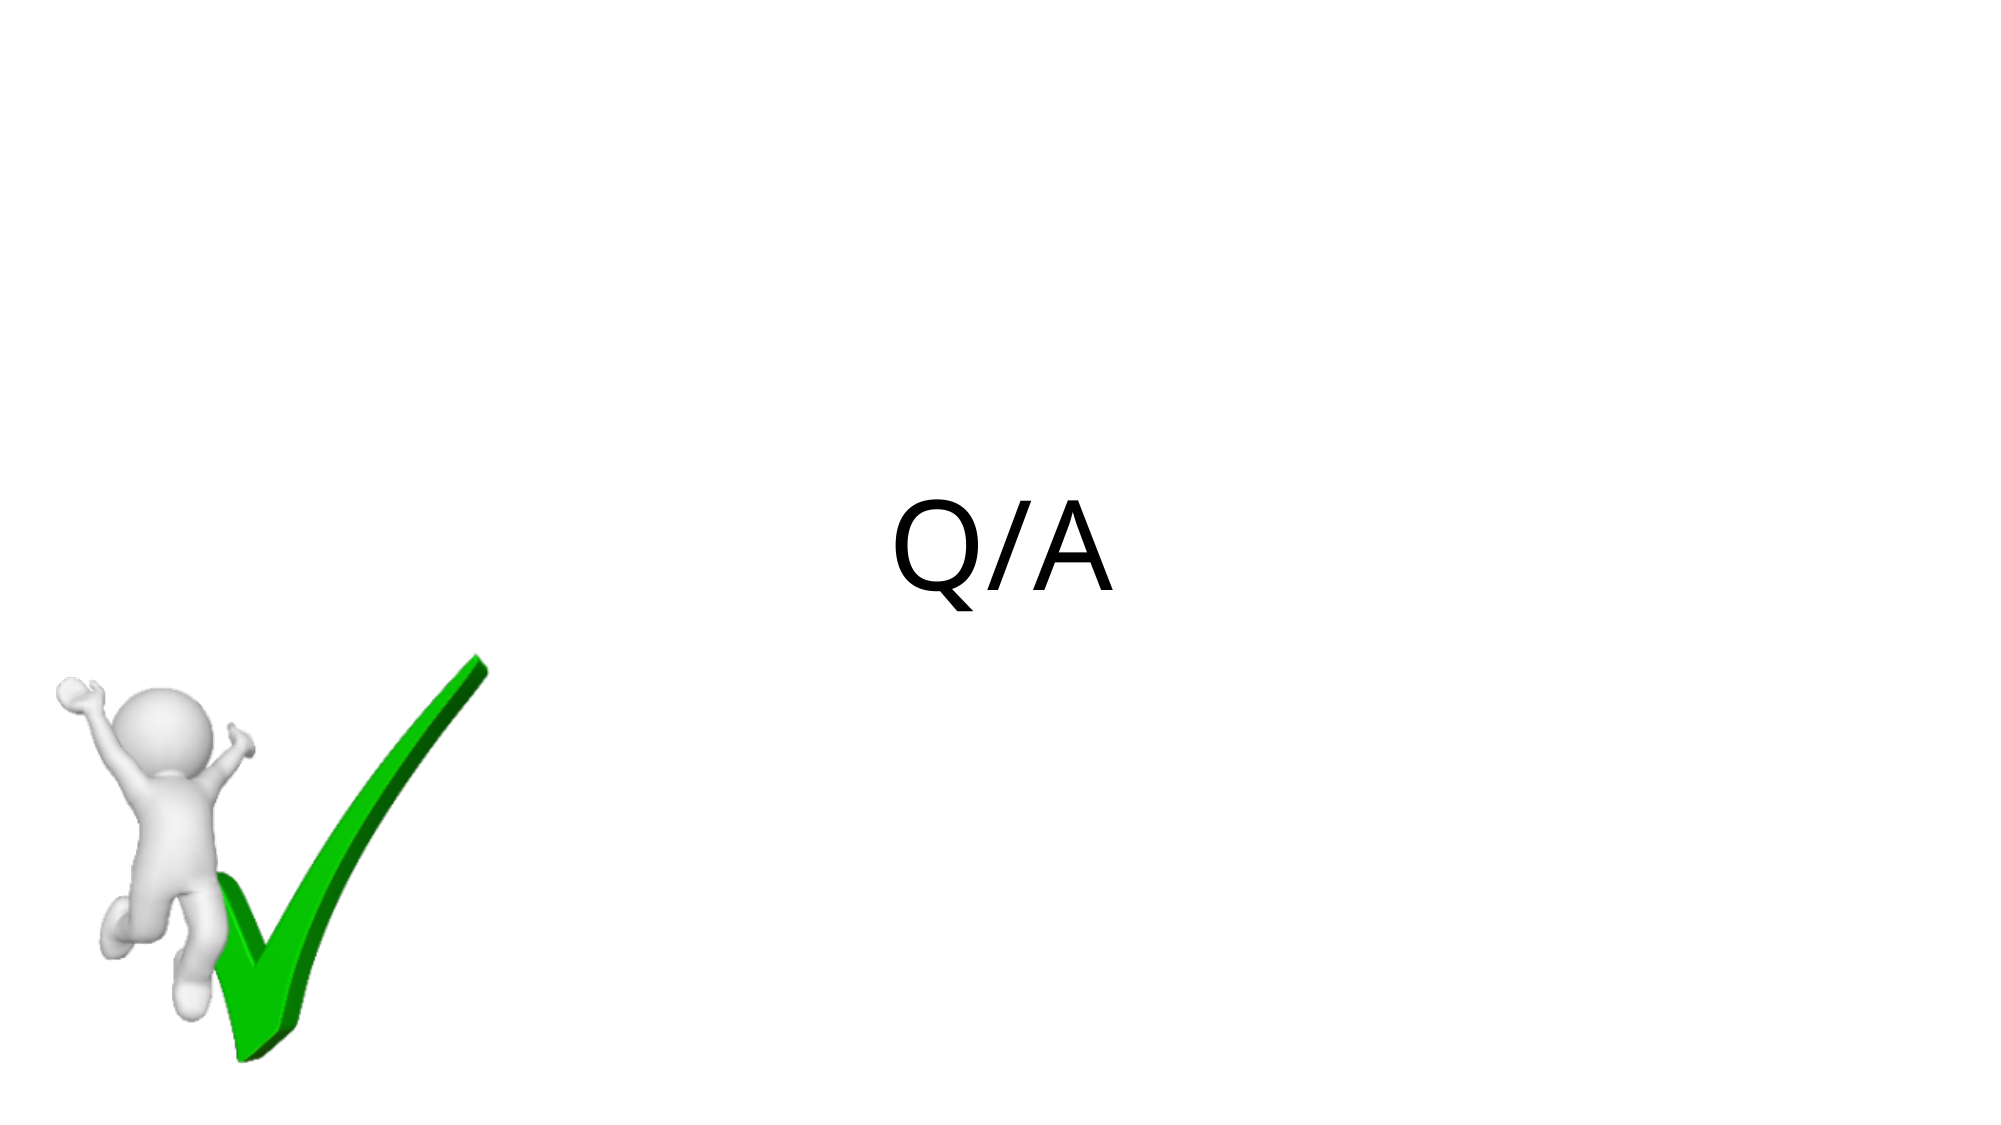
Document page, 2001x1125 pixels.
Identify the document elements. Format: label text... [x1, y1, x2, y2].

picture [41, 648, 511, 1074]
title Q/A [198, 392, 1804, 707]
